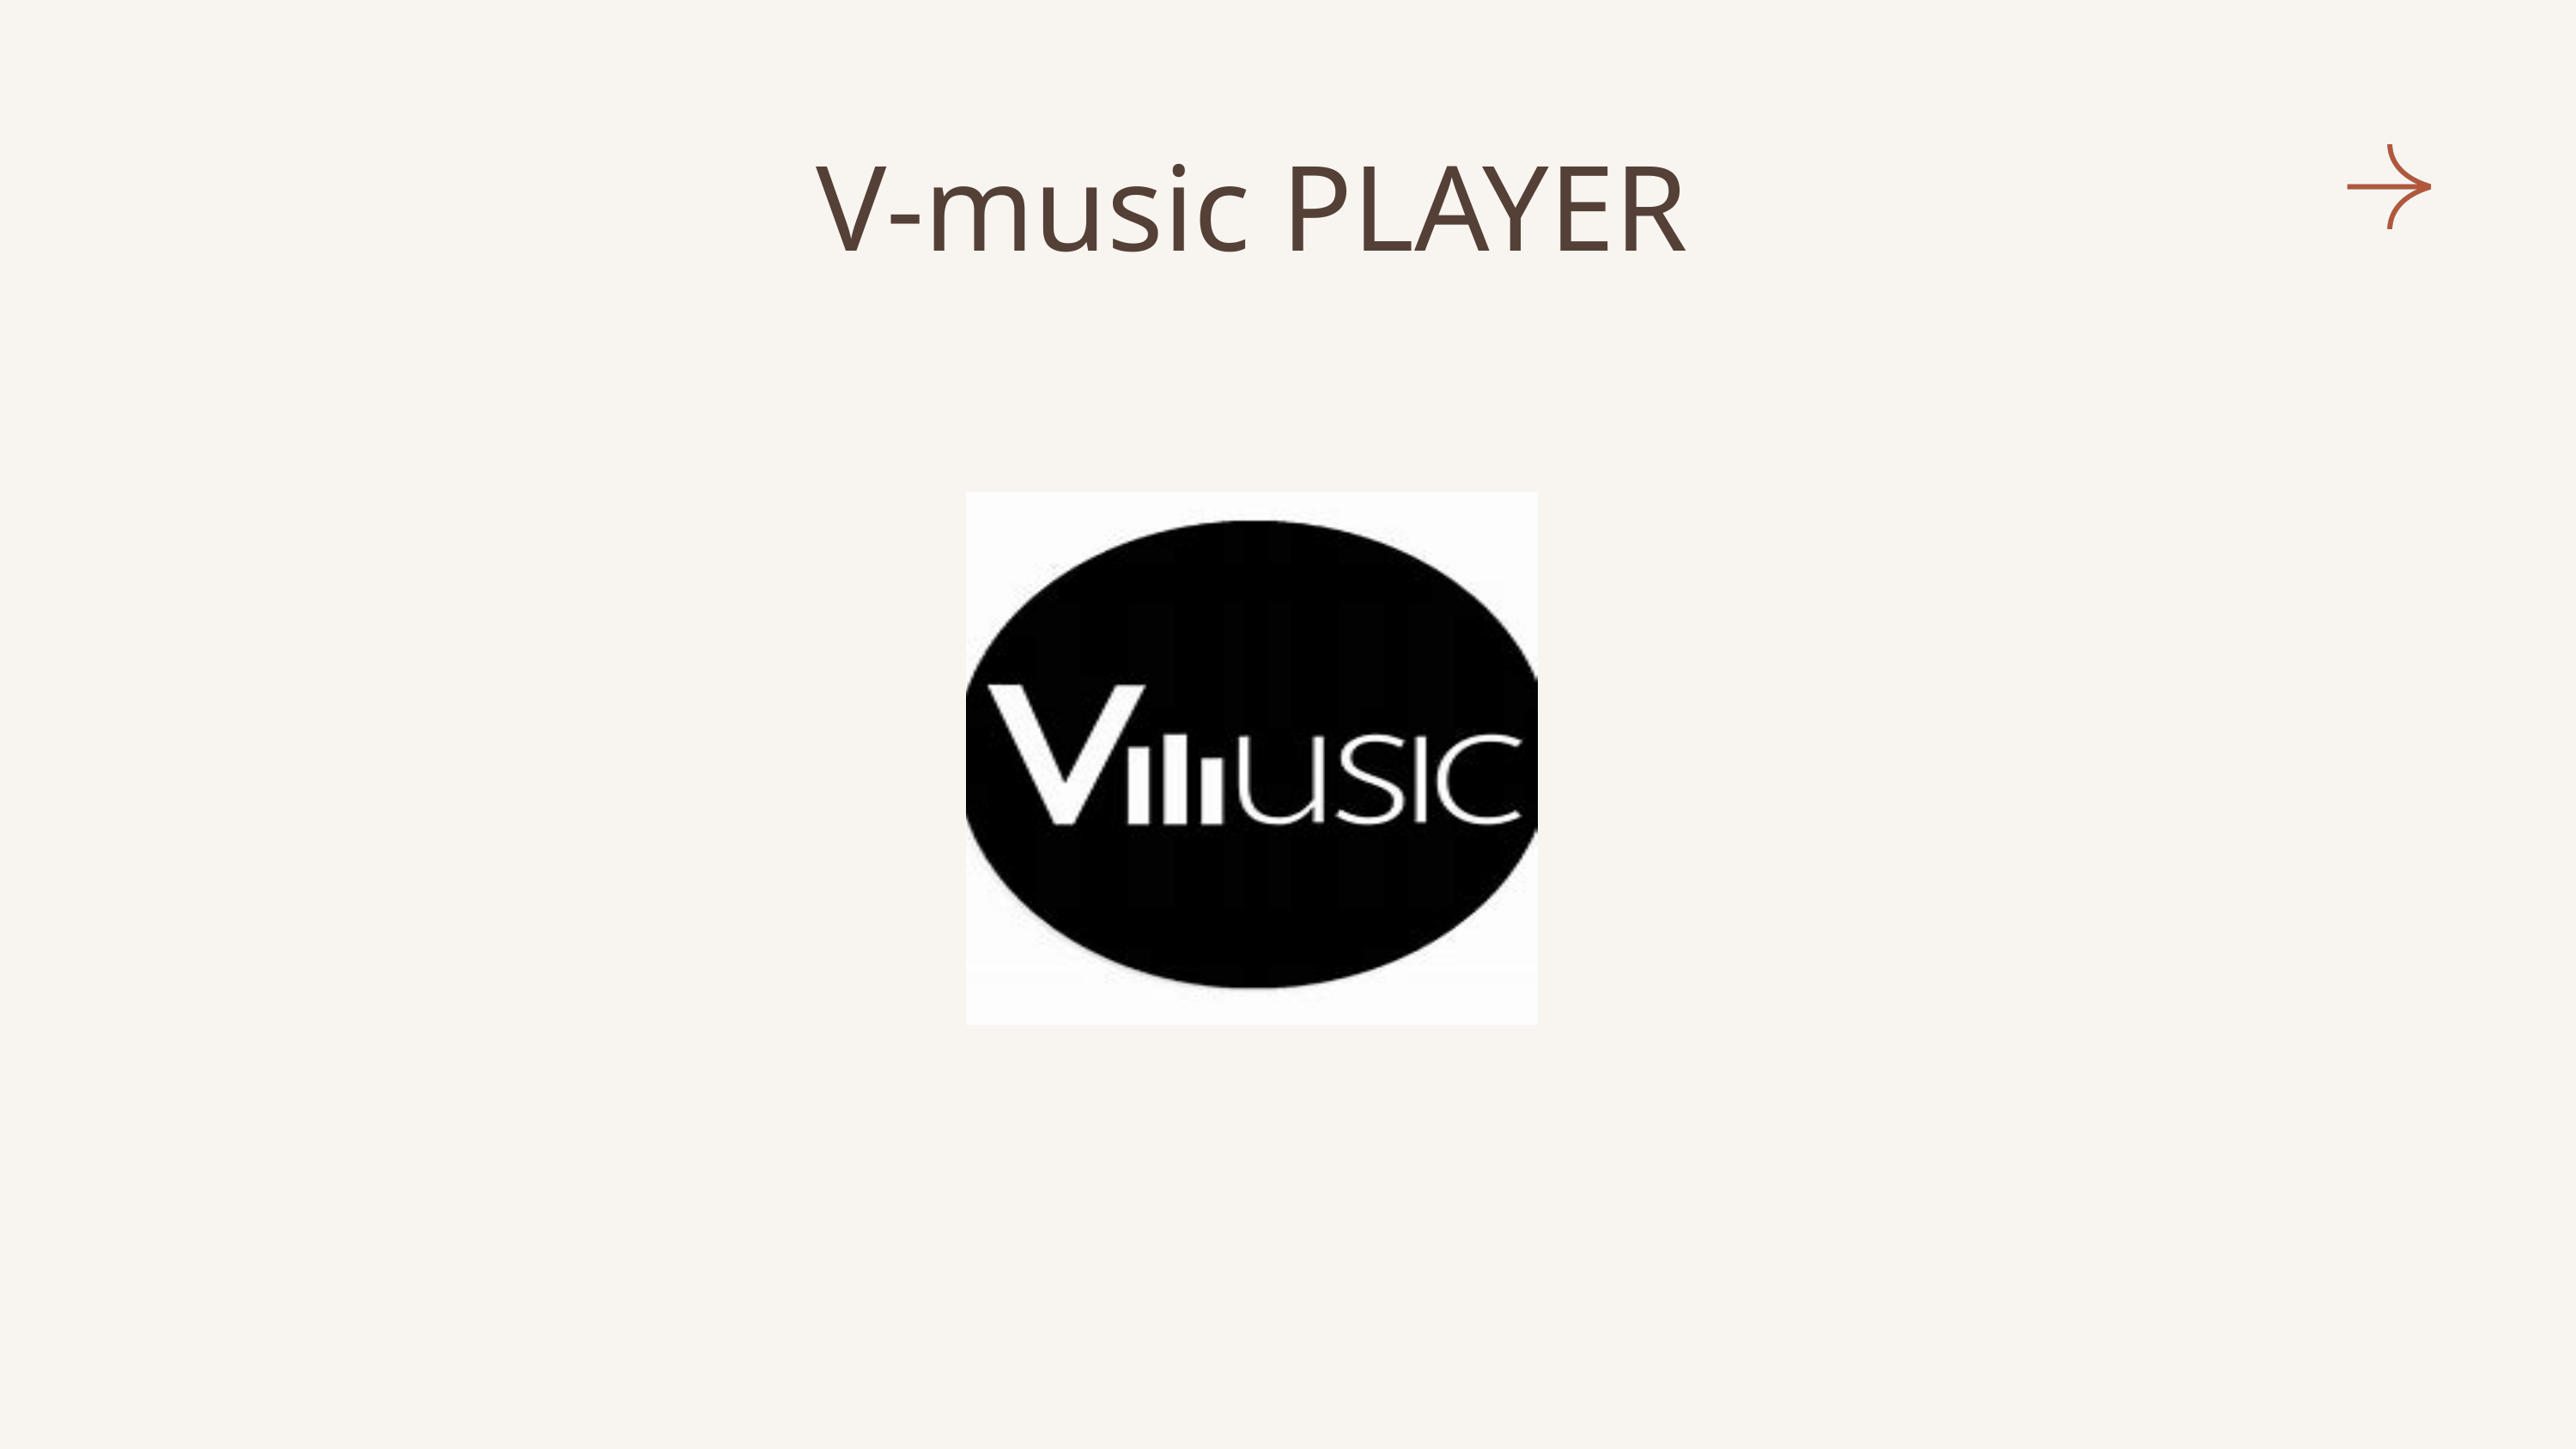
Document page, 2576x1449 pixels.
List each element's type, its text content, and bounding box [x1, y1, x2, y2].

text_box V-music PLAYER [815, 144, 1761, 275]
text_box [2347, 144, 2432, 229]
picture [965, 492, 1538, 1025]
